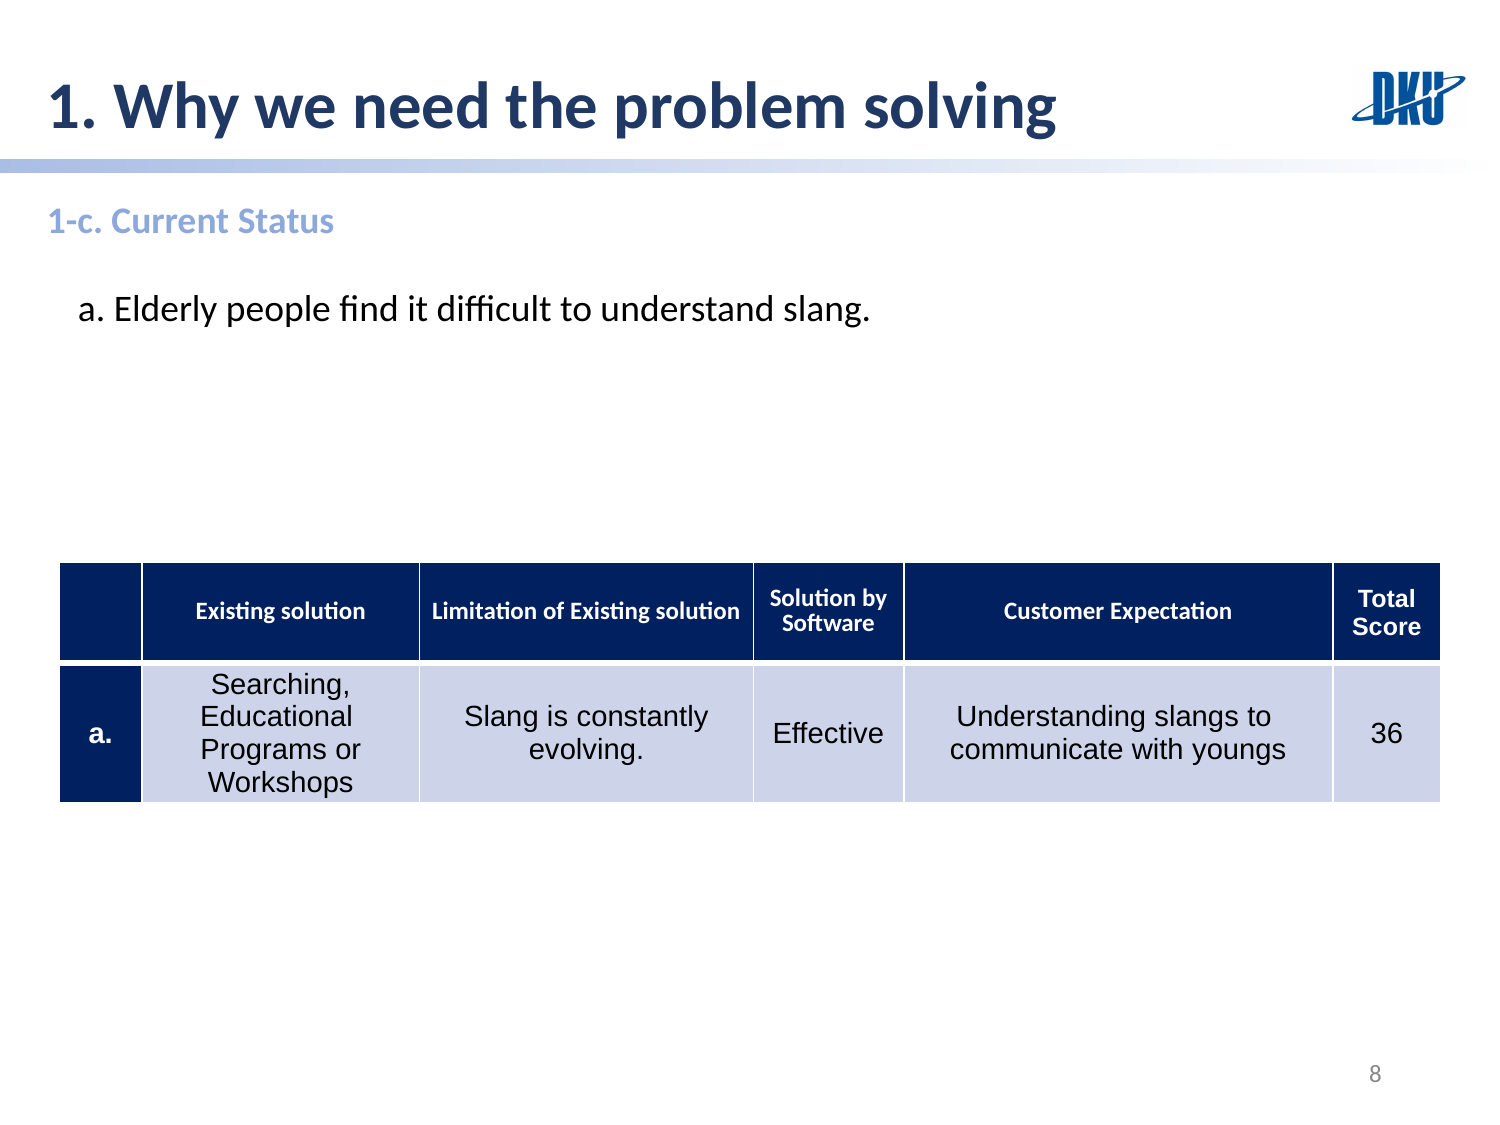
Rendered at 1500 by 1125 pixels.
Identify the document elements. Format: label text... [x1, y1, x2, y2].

text_box a. Elderly people find it difficult to understand slang. [63, 275, 1277, 336]
table_header Limitation of Existing solution [420, 563, 753, 660]
table_cell Slang is constantly evolving. [420, 666, 753, 802]
table_cell Searching, Educational Programs or Workshops [143, 666, 419, 802]
table_header [60, 563, 141, 660]
table_cell a. [60, 666, 141, 802]
table_cell 36 [1334, 666, 1440, 802]
text_box 1-c. Current Status [31, 188, 951, 249]
table_header Existing solution [143, 563, 419, 660]
table_cell Effective [754, 666, 903, 802]
table_header Solution by Software [754, 563, 903, 660]
text_box [0, 159, 1498, 173]
table_cell Understanding slangs to communicate with youngs [905, 666, 1332, 802]
table_header Customer Expectation [905, 563, 1332, 660]
picture [1349, 66, 1469, 131]
slide_number 8 [1059, 1042, 1397, 1103]
text_box 1. Why we need the problem solving [31, 54, 1193, 149]
table_header Total Score [1334, 563, 1440, 660]
